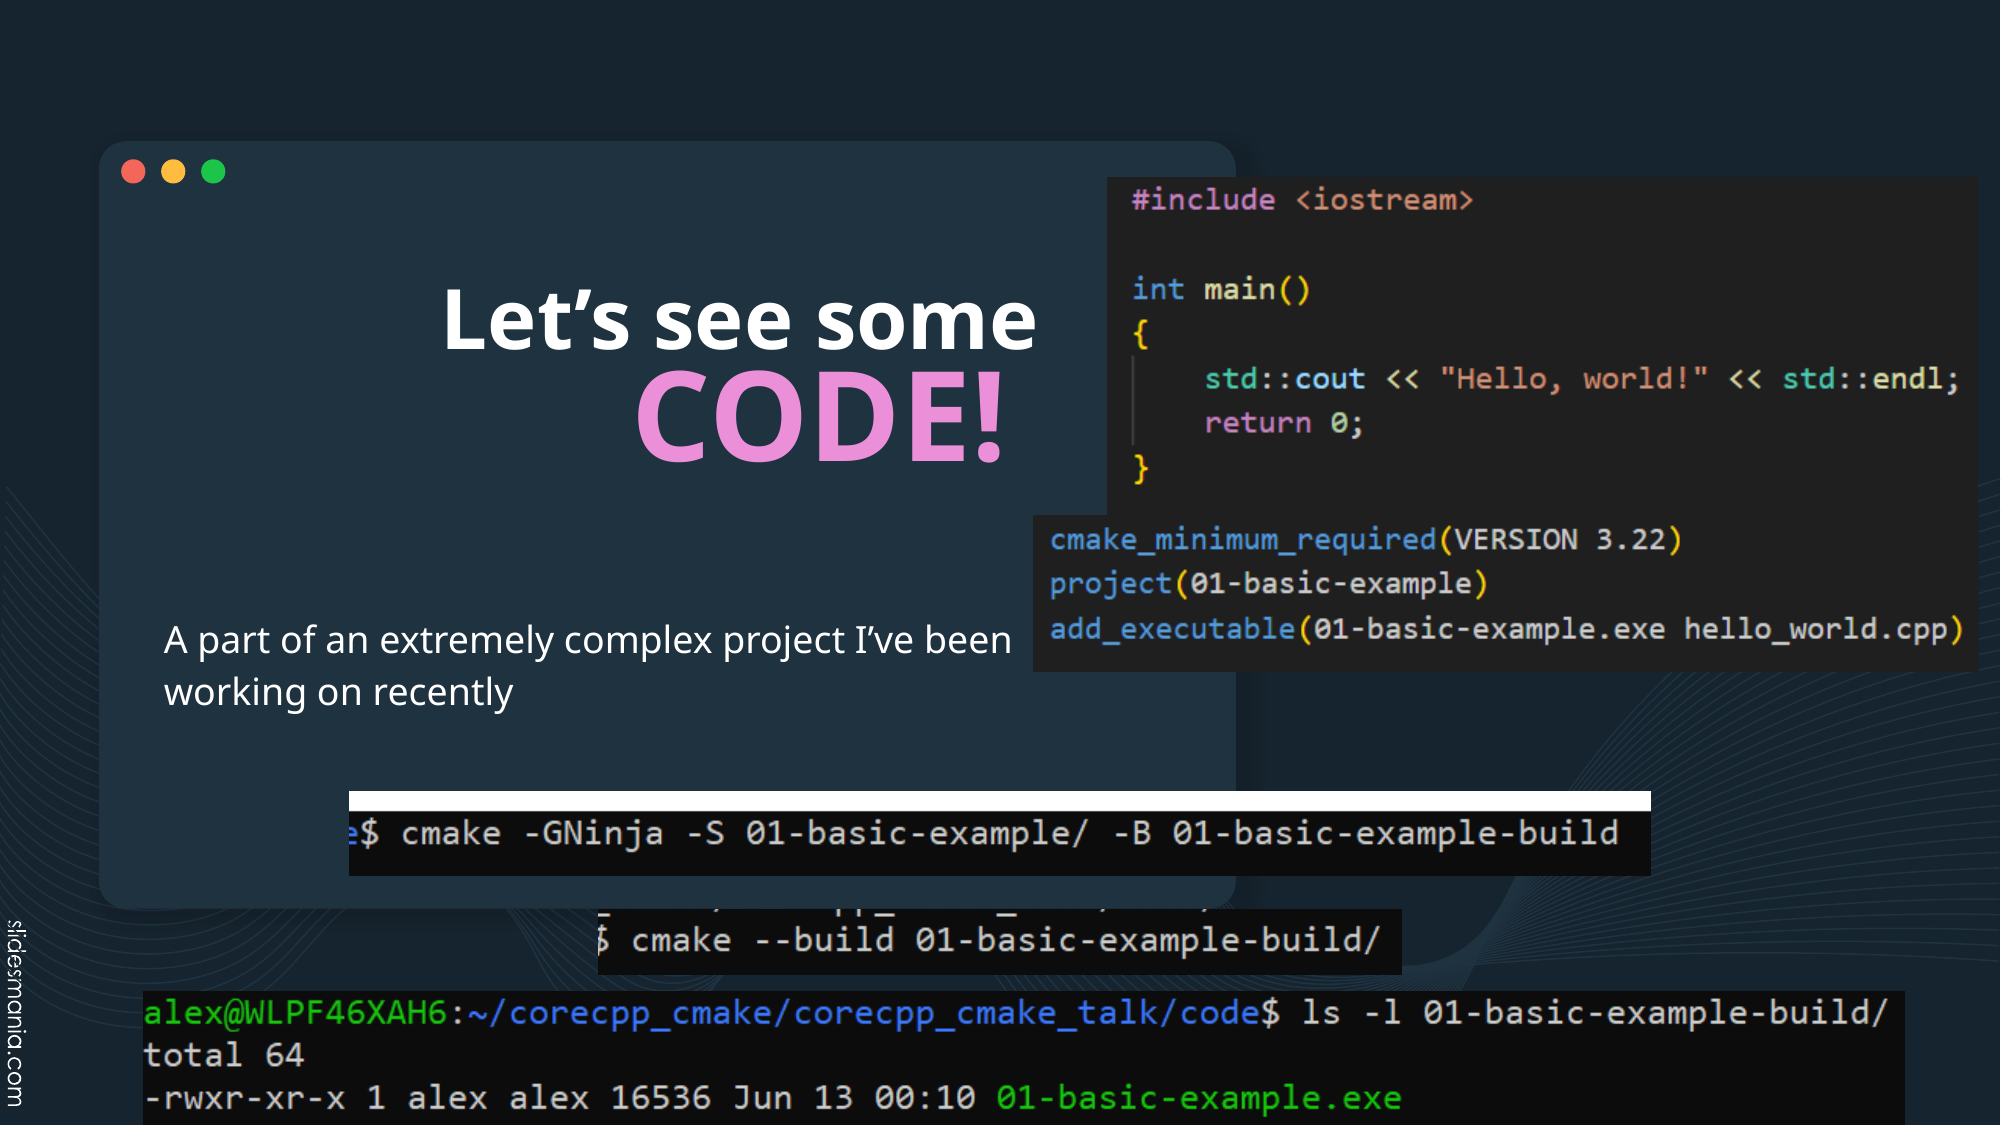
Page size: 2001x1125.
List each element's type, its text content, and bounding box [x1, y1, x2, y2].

picture [143, 991, 1906, 1125]
picture [348, 790, 1652, 876]
picture [598, 909, 1402, 976]
list A part of an extremely complex project I’ve been working on recently [143, 589, 1060, 869]
title Let’s see some CODE! [143, 265, 1060, 589]
picture [1033, 177, 1979, 672]
